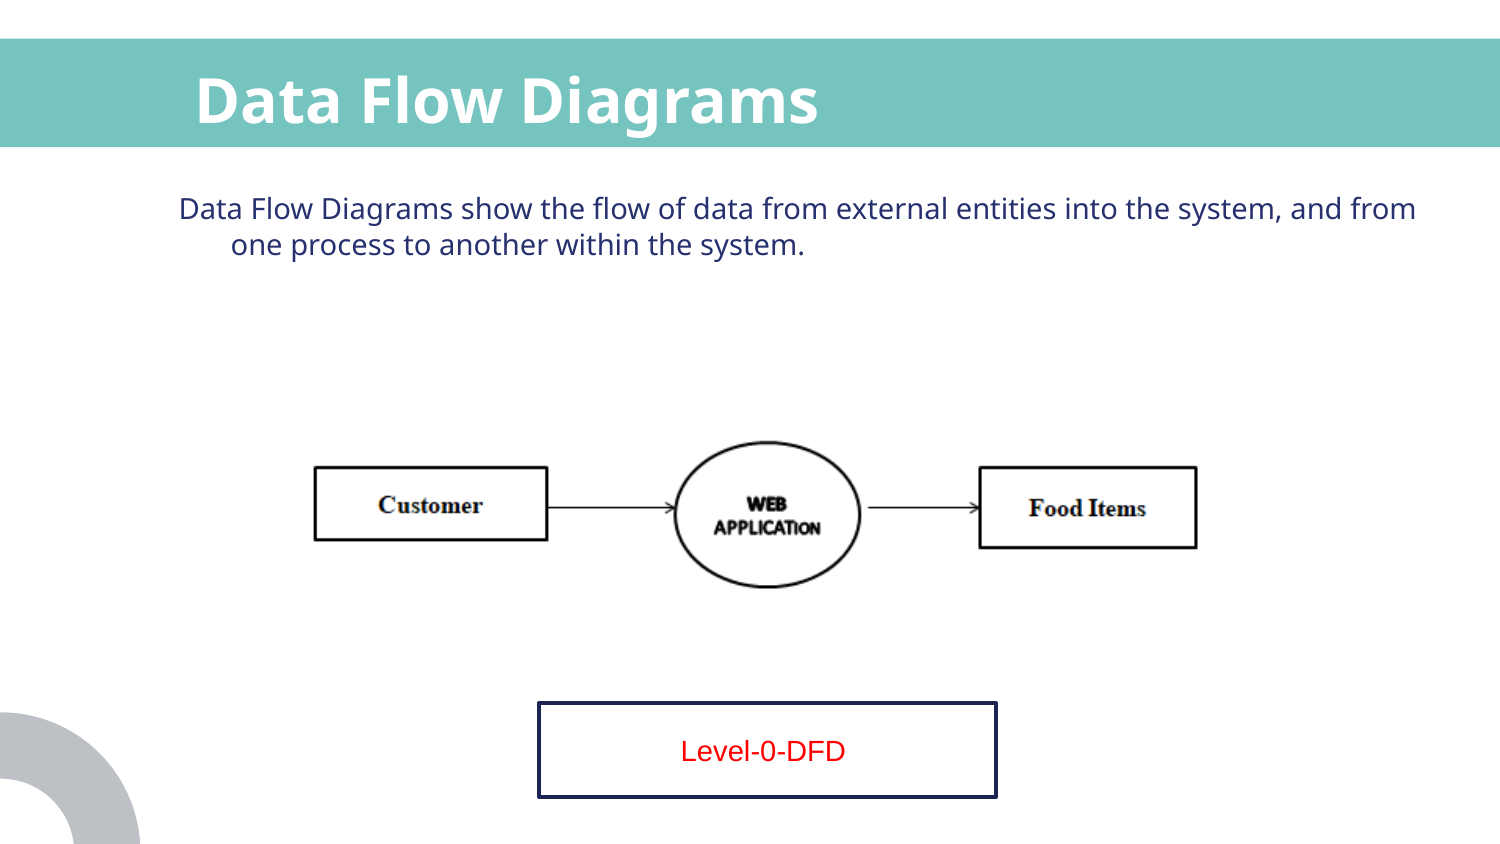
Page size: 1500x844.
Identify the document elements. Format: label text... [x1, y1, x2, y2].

subtitle Data Flow Diagrams show the flow of data from external entities into the system, and from one process to another within the system. [140, 175, 1434, 809]
picture [253, 303, 1241, 606]
text_box Level-0-DFD [537, 701, 998, 799]
title Data Flow Diagrams [179, 46, 1449, 141]
